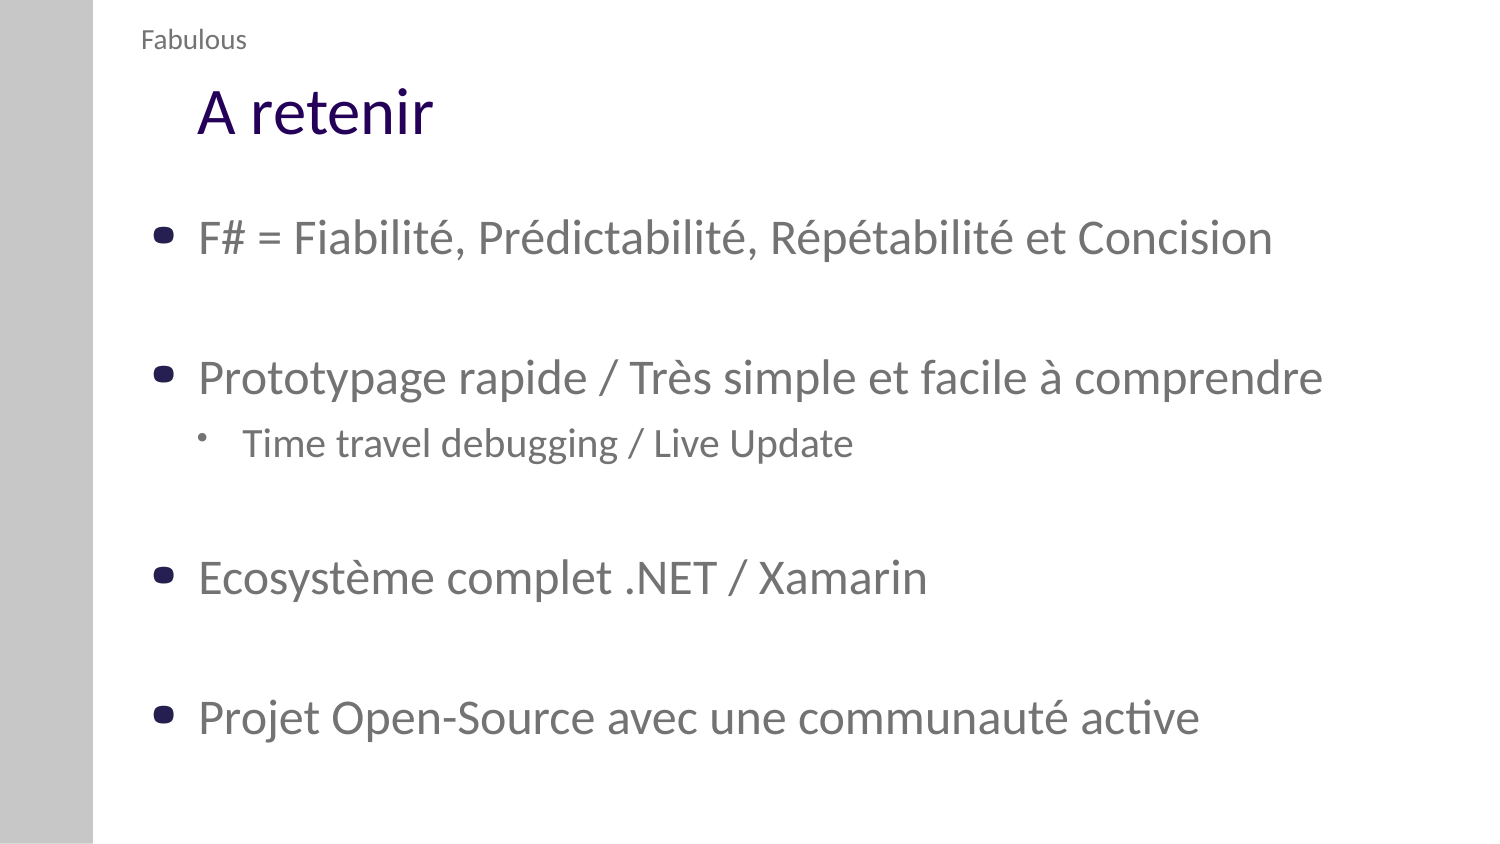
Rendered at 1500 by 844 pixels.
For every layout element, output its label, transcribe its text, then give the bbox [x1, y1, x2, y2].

picture [153, 705, 174, 724]
list F# = Fiabilité, Prédictabilité, Répétabilité et Concision Prototypage rapide / Très simple et facile à comprendre Time travel debugging / Live Update Ecosystème complet .NET / Xamarin Projet Open-Source avec une communauté active [153, 213, 1454, 759]
list Fabulous [141, 25, 692, 56]
title A retenir [197, 80, 1454, 189]
picture [153, 226, 174, 244]
picture [153, 365, 174, 383]
picture [153, 566, 174, 584]
